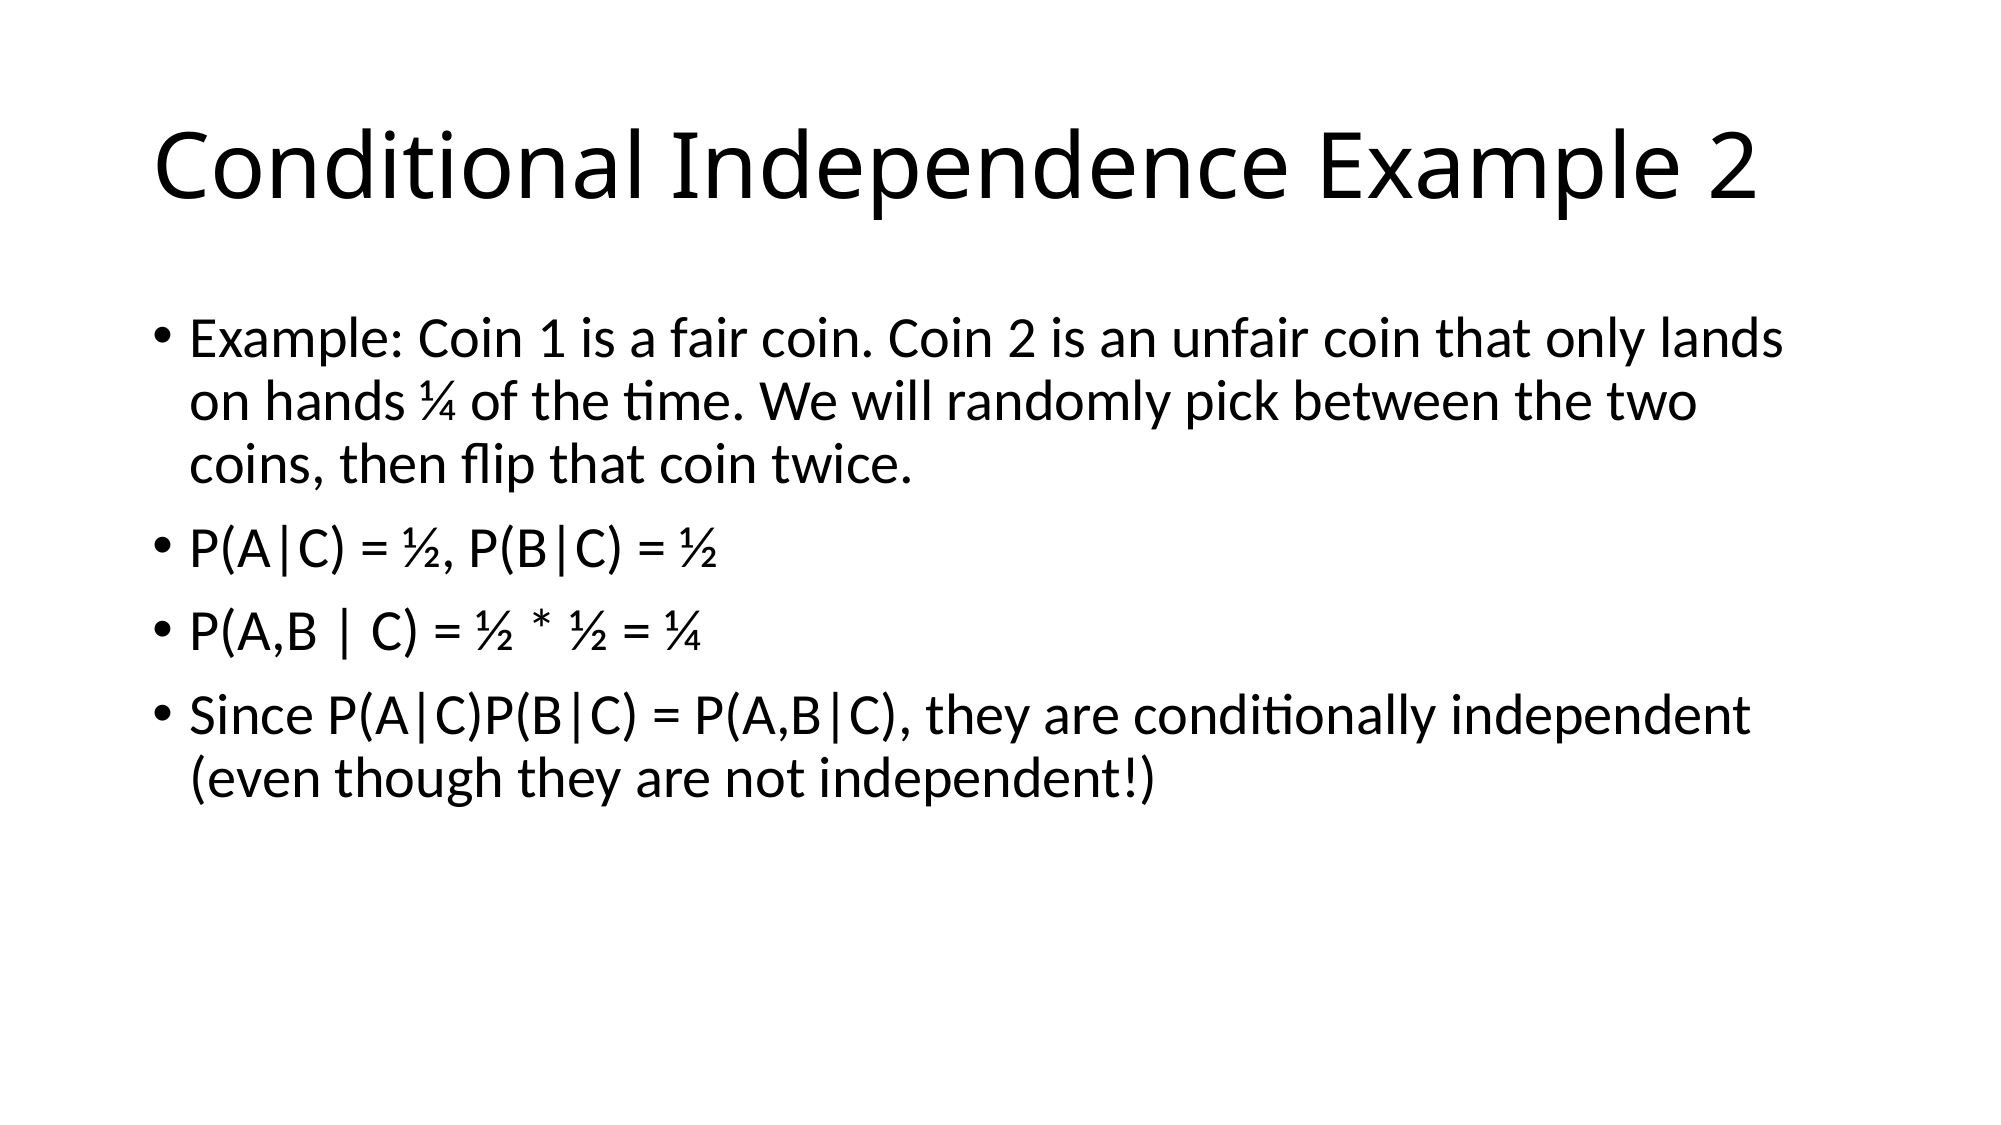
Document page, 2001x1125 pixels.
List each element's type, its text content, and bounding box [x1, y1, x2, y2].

title Conditional Independence Example 2 [137, 59, 1863, 278]
list Example: Coin 1 is a fair coin. Coin 2 is an unfair coin that only lands on hands ¼ of the time. We will randomly pick between the two coins, then flip that coin twice. P(A|C) = ½, P(B|C) = ½ P(A,B | C) = ½ * ½ = ¼ Since P(A|C)P(B|C) = P(A,B|C), they are conditionally independent (even though they are not independent!) [137, 299, 1863, 1014]
